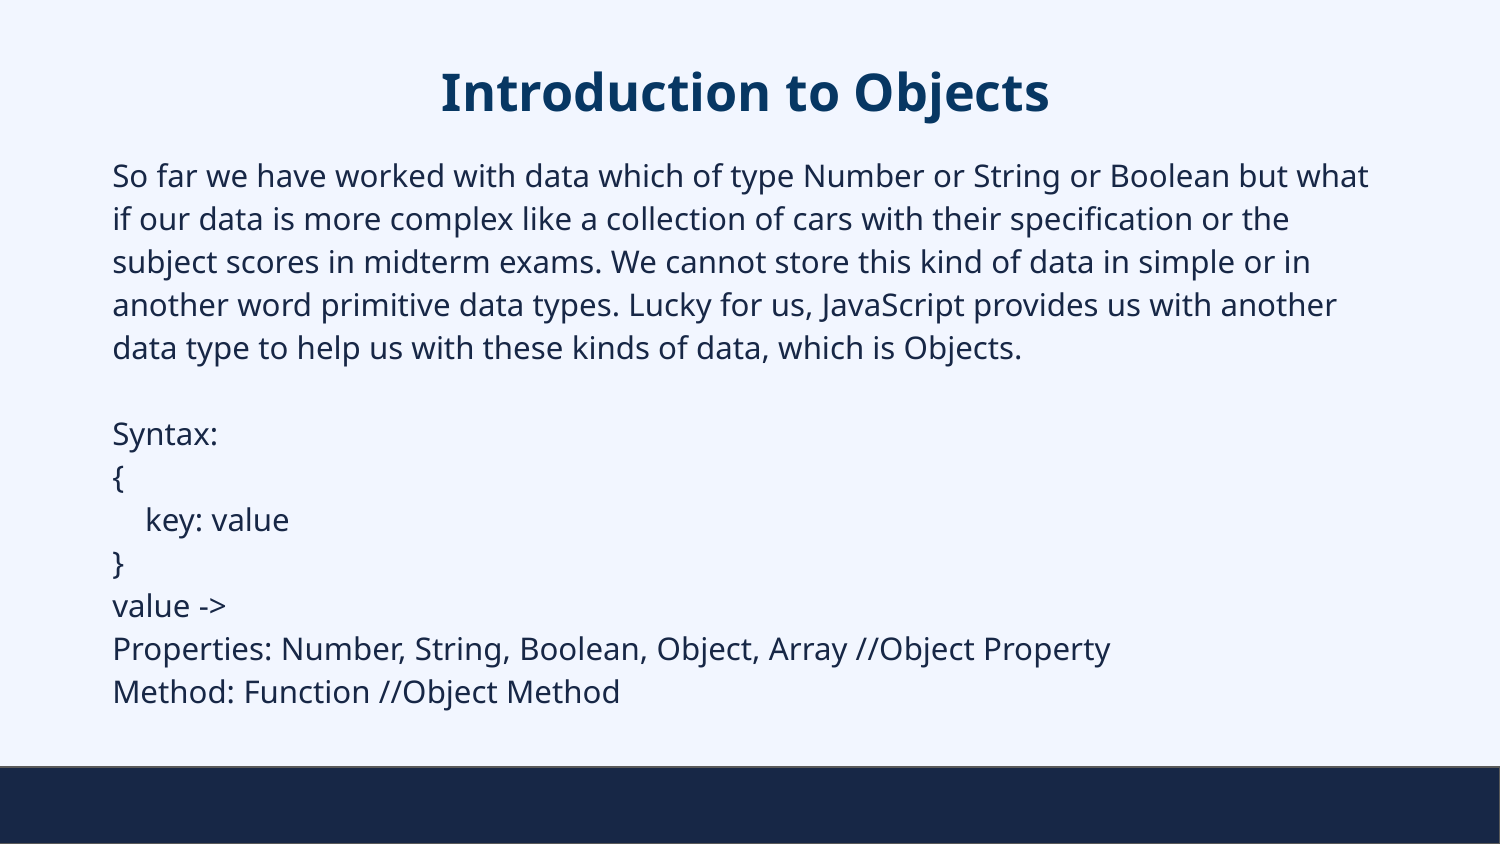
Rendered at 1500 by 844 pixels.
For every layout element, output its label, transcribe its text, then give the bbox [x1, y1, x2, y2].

title Introduction to Objects [29, 35, 1462, 148]
text_box [0, 767, 1500, 844]
text_box So far we have worked with data which of type Number or String or Boolean but what if our data is more complex like a collection of cars with their specification or the subject scores in midterm exams. We cannot store this kind of data in simple or in another word primitive data types. Lucky for us, JavaScript provides us with another data type to help us with these kinds of data, which is Objects. Syntax: { key: value } value -> Properties: Number, String, Boolean, Object, Array //Object Property Method: Function //Object Method [97, 135, 1397, 699]
